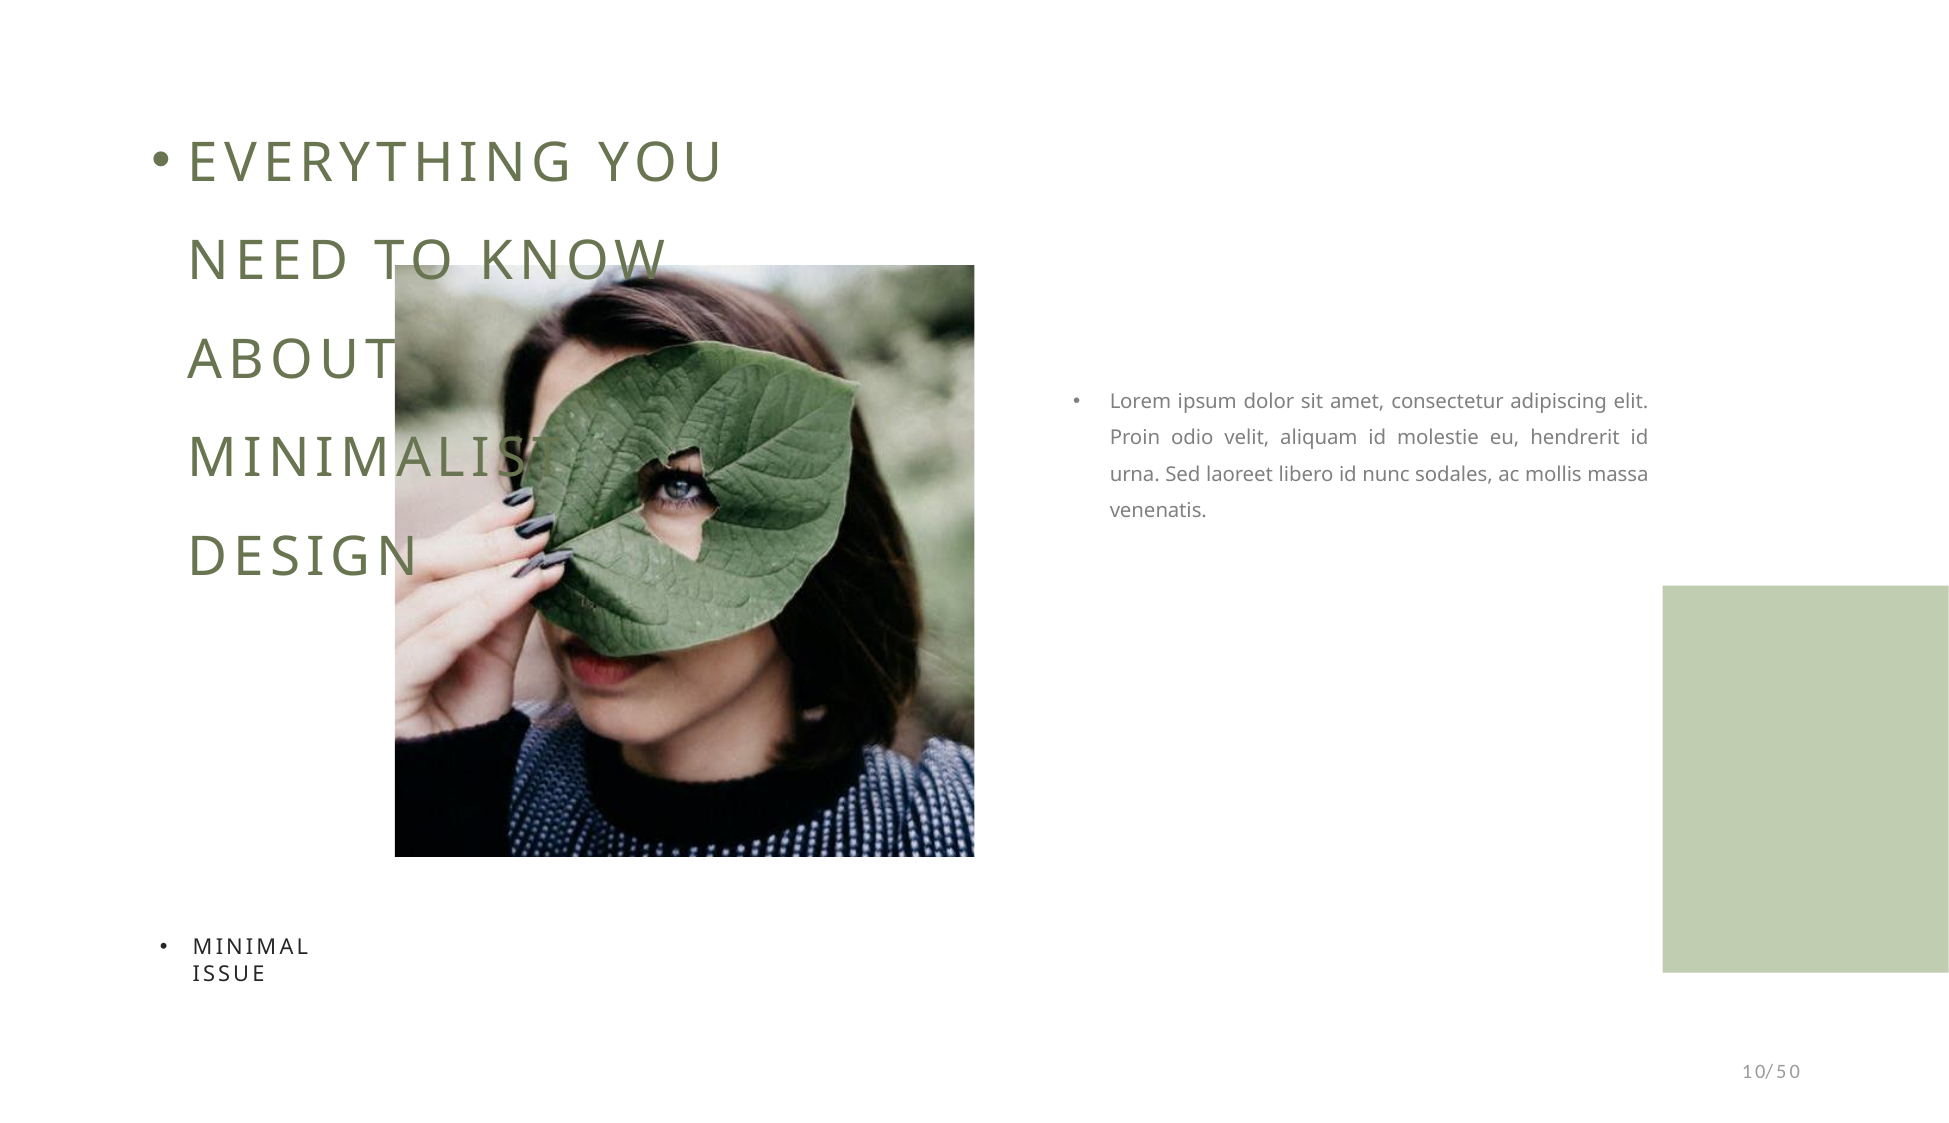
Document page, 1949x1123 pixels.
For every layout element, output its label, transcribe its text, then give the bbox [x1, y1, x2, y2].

list EVERYTHING YOU NEED TO KNOW ABOUT MINIMALIST DESIGN [136, 85, 811, 492]
list Lorem ipsum dolor sit amet, consectetur adipiscing elit. Proin odio velit, aliquam id molestie eu, hendrerit id urna. Sed laoreet libero id nunc sodales, ac mollis massa venenatis. [1058, 368, 1664, 490]
list MINIMAL ISSUE [144, 925, 578, 994]
slide_number 10/50 [1376, 1040, 1815, 1100]
text_box [1662, 585, 1949, 974]
picture [394, 265, 975, 857]
